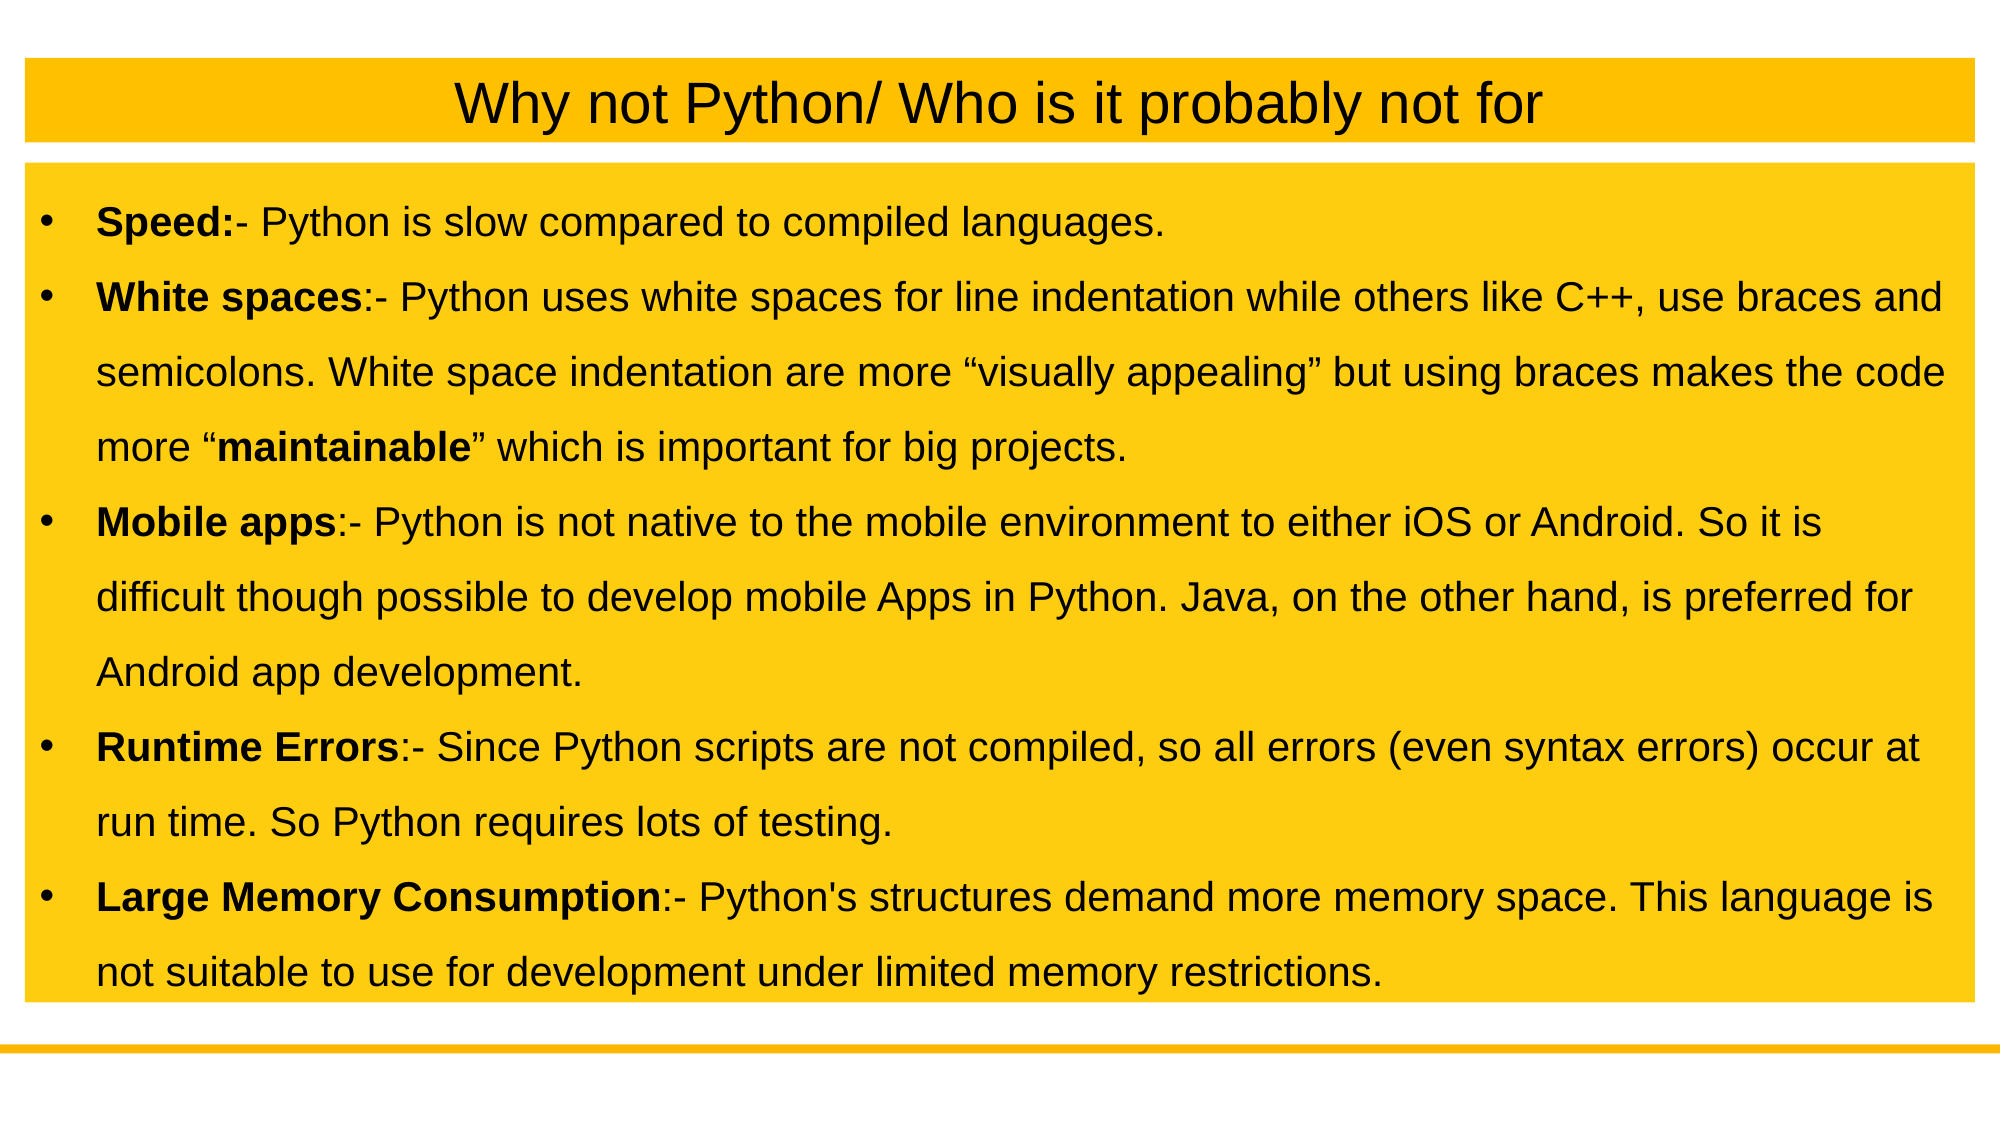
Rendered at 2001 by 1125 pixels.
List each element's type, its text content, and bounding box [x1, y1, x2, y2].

text_box Why not Python/ Who is it probably not for [24, 57, 1975, 143]
text_box Speed:- Python is slow compared to compiled languages. White spaces:- Python uses white spaces for line indentation while others like C++, use braces and semicolons. White space indentation are more “visually appealing” but using braces makes the code more “maintainable” which is important for big projects. Mobile apps:- Python is not native to the mobile environment to either iOS or Android. So it is difficult though possible to develop mobile Apps in Python. Java, on the other hand, is preferred for Android app development. Runtime Errors:- Since Python scripts are not compiled, so all errors (even syntax errors) occur at run time. So Python requires lots of testing. Large Memory Consumption:- Python's structures demand more memory space. This language is not suitable to use for development under limited memory restrictions. [24, 162, 1975, 1003]
